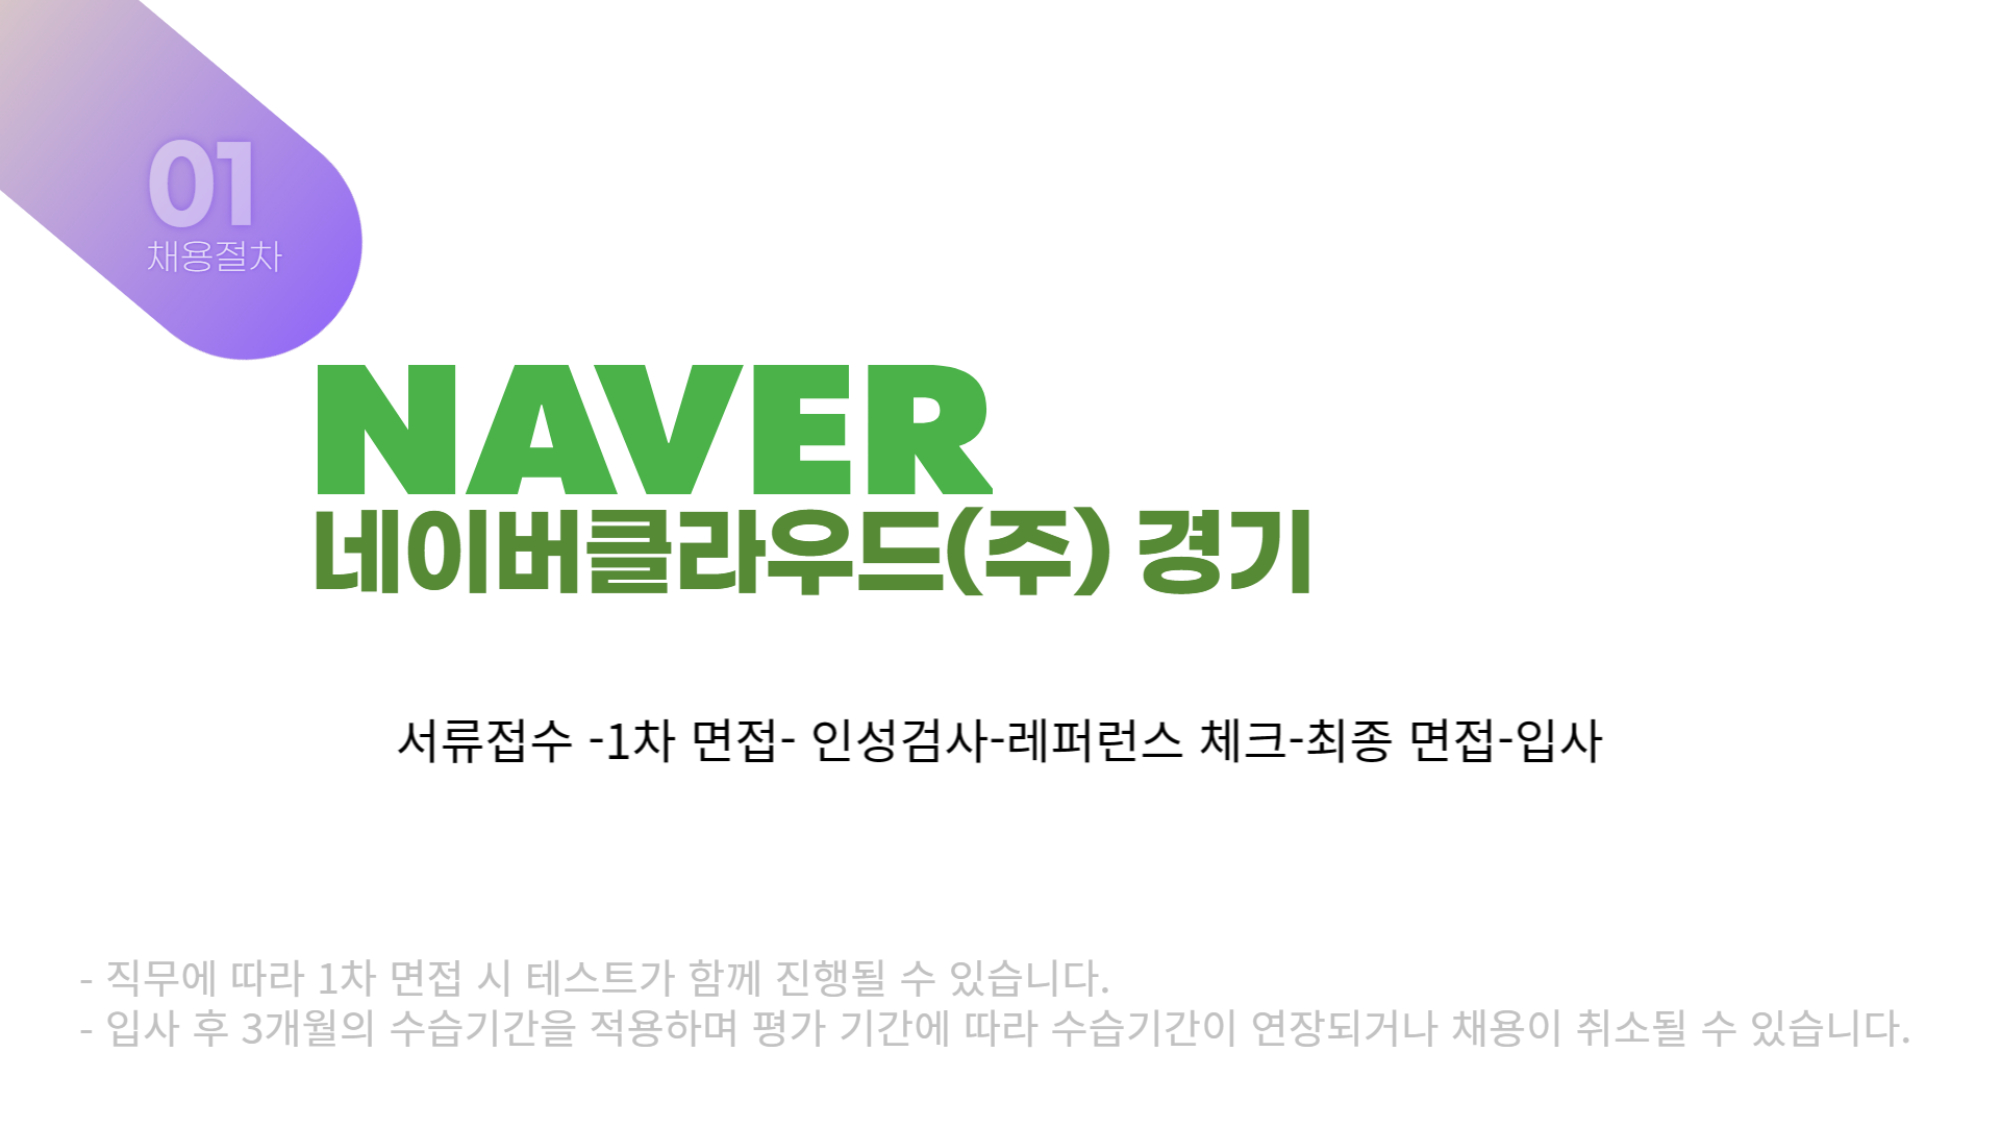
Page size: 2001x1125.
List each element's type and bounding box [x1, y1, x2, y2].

list [0, 0, 2000, 1125]
